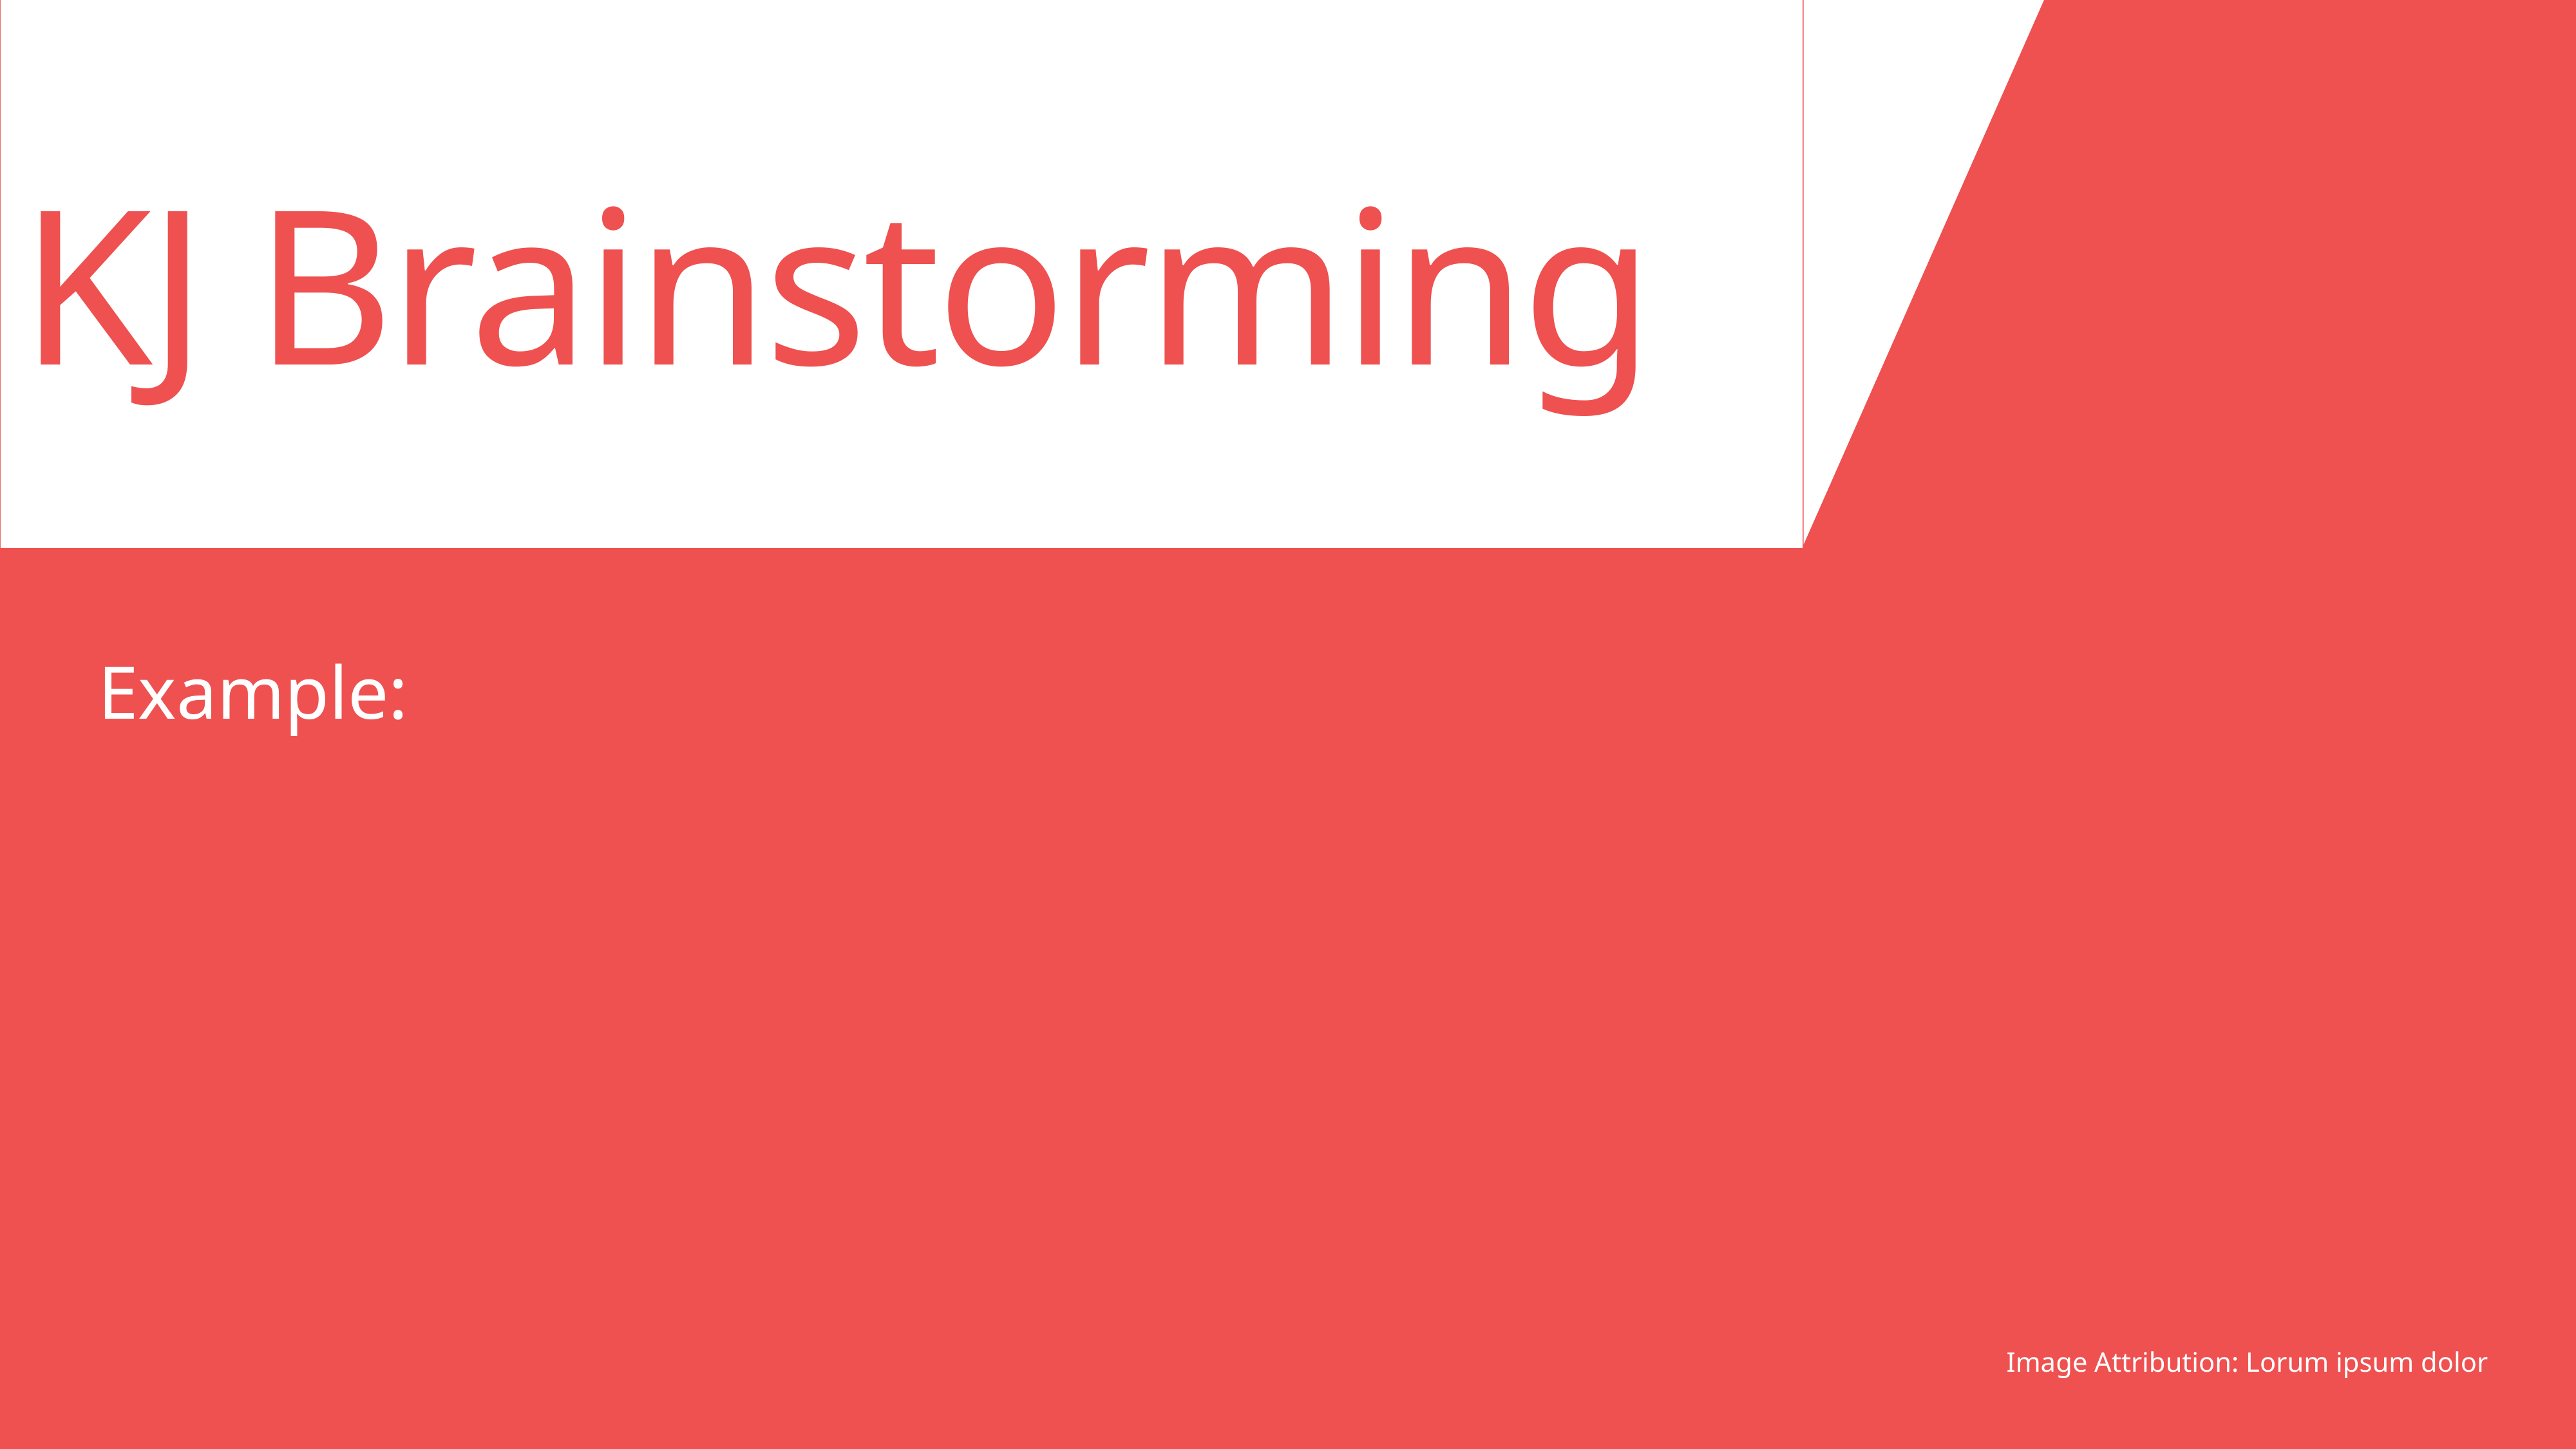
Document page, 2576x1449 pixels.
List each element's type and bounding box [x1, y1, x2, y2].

text_box [0, 0, 2522, 1385]
